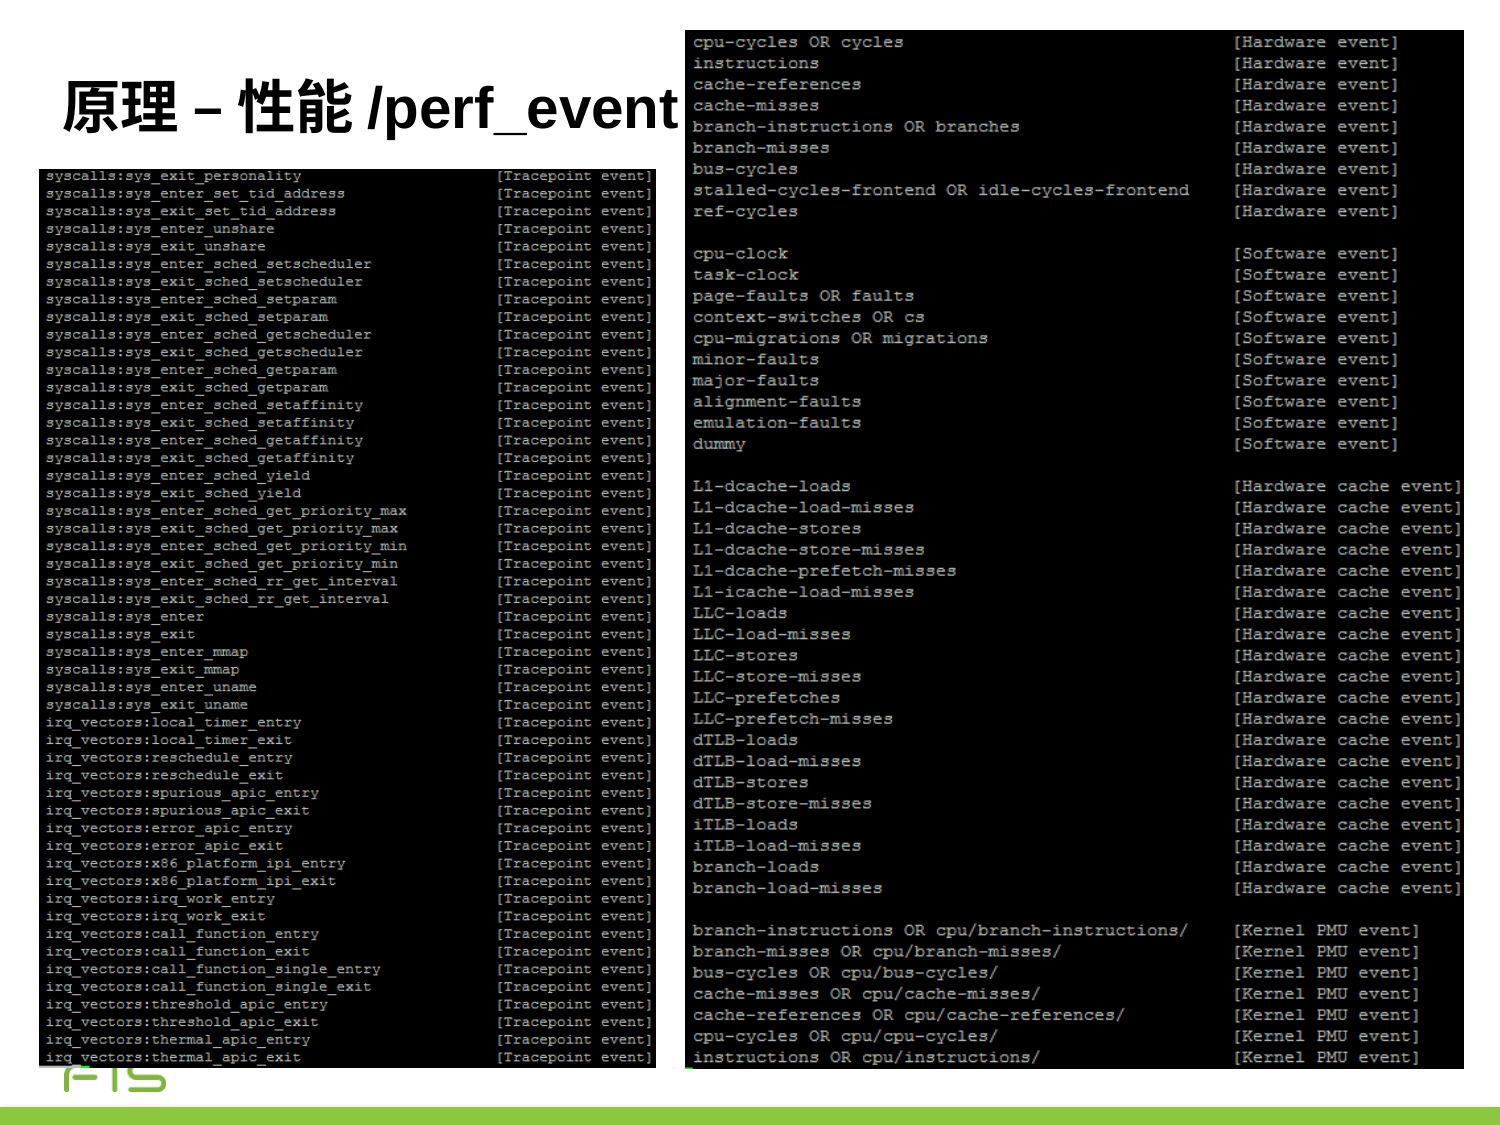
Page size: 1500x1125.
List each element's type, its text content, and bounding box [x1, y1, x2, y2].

title 原理 – 性能/perf_event [62, 83, 679, 256]
picture [39, 169, 656, 1092]
picture [684, 30, 1465, 1069]
